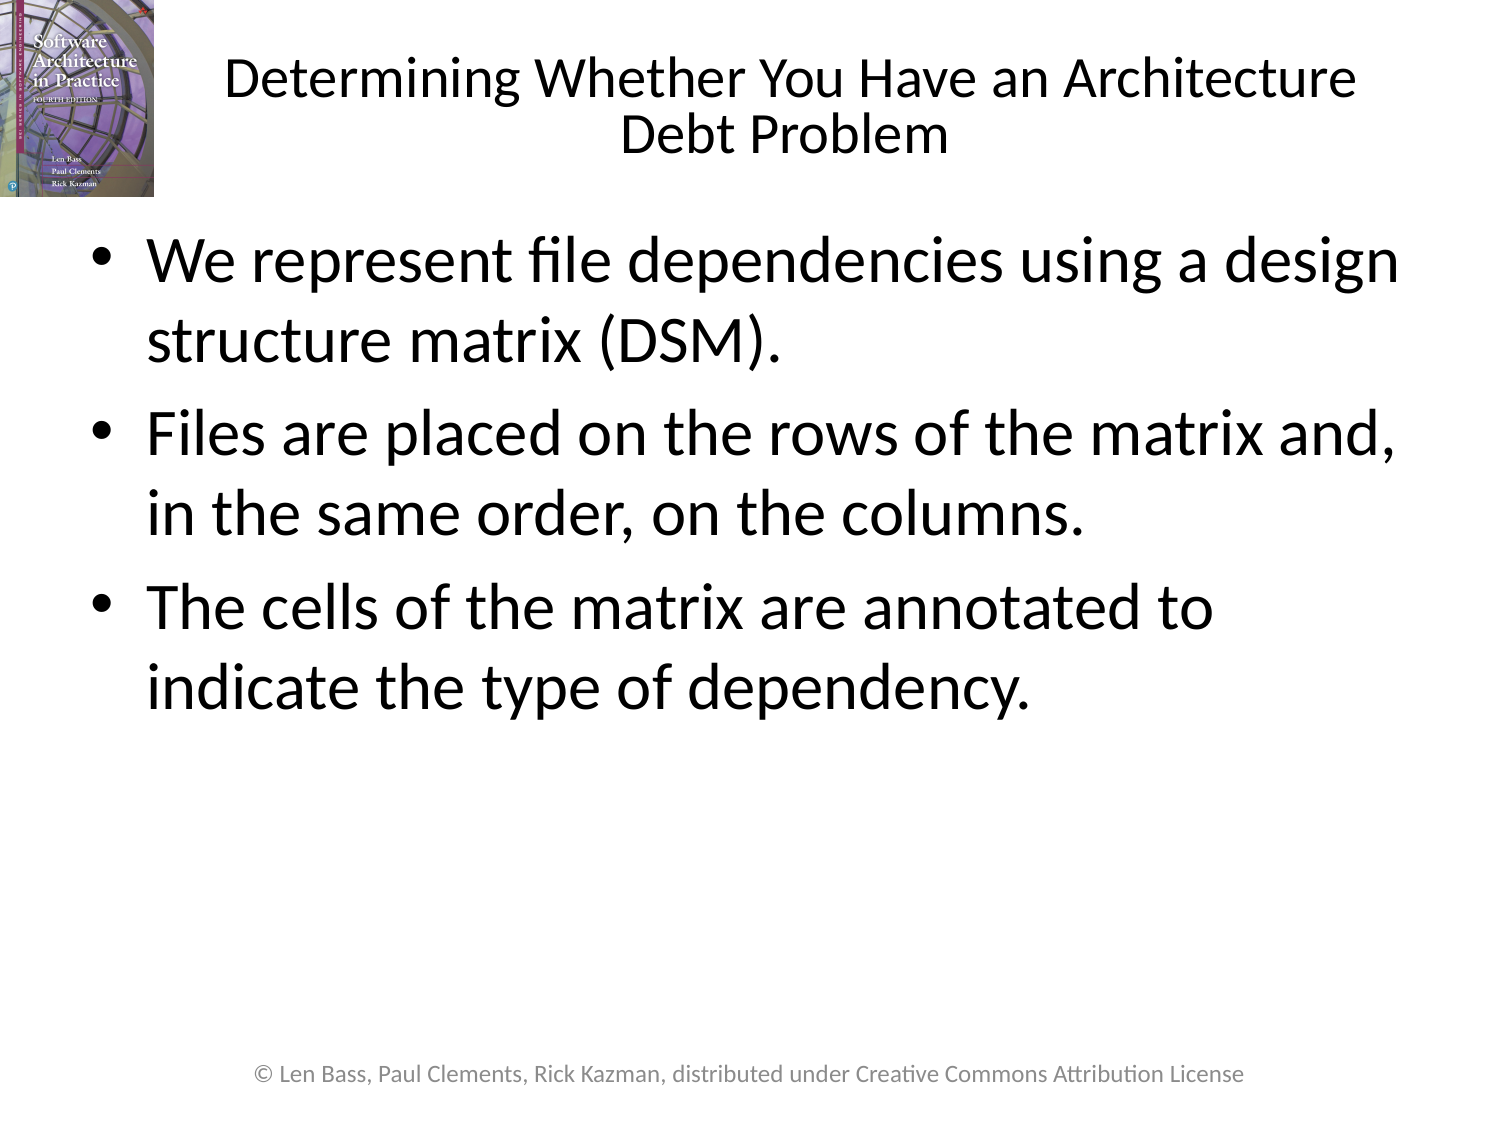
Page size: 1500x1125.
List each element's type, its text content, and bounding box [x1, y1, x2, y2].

picture [0, 0, 154, 197]
list We represent file dependencies using a design structure matrix (DSM). Files are placed on the rows of the matrix and, in the same order, on the columns. The cells of the matrix are annotated to indicate the type of dependency. [75, 208, 1425, 1005]
title Determining Whether You Have an Architecture Debt Problem [159, 45, 1425, 173]
footer © Len Bass, Paul Clements, Rick Kazman, distributed under Creative Commons Attribution License [230, 1042, 1270, 1103]
